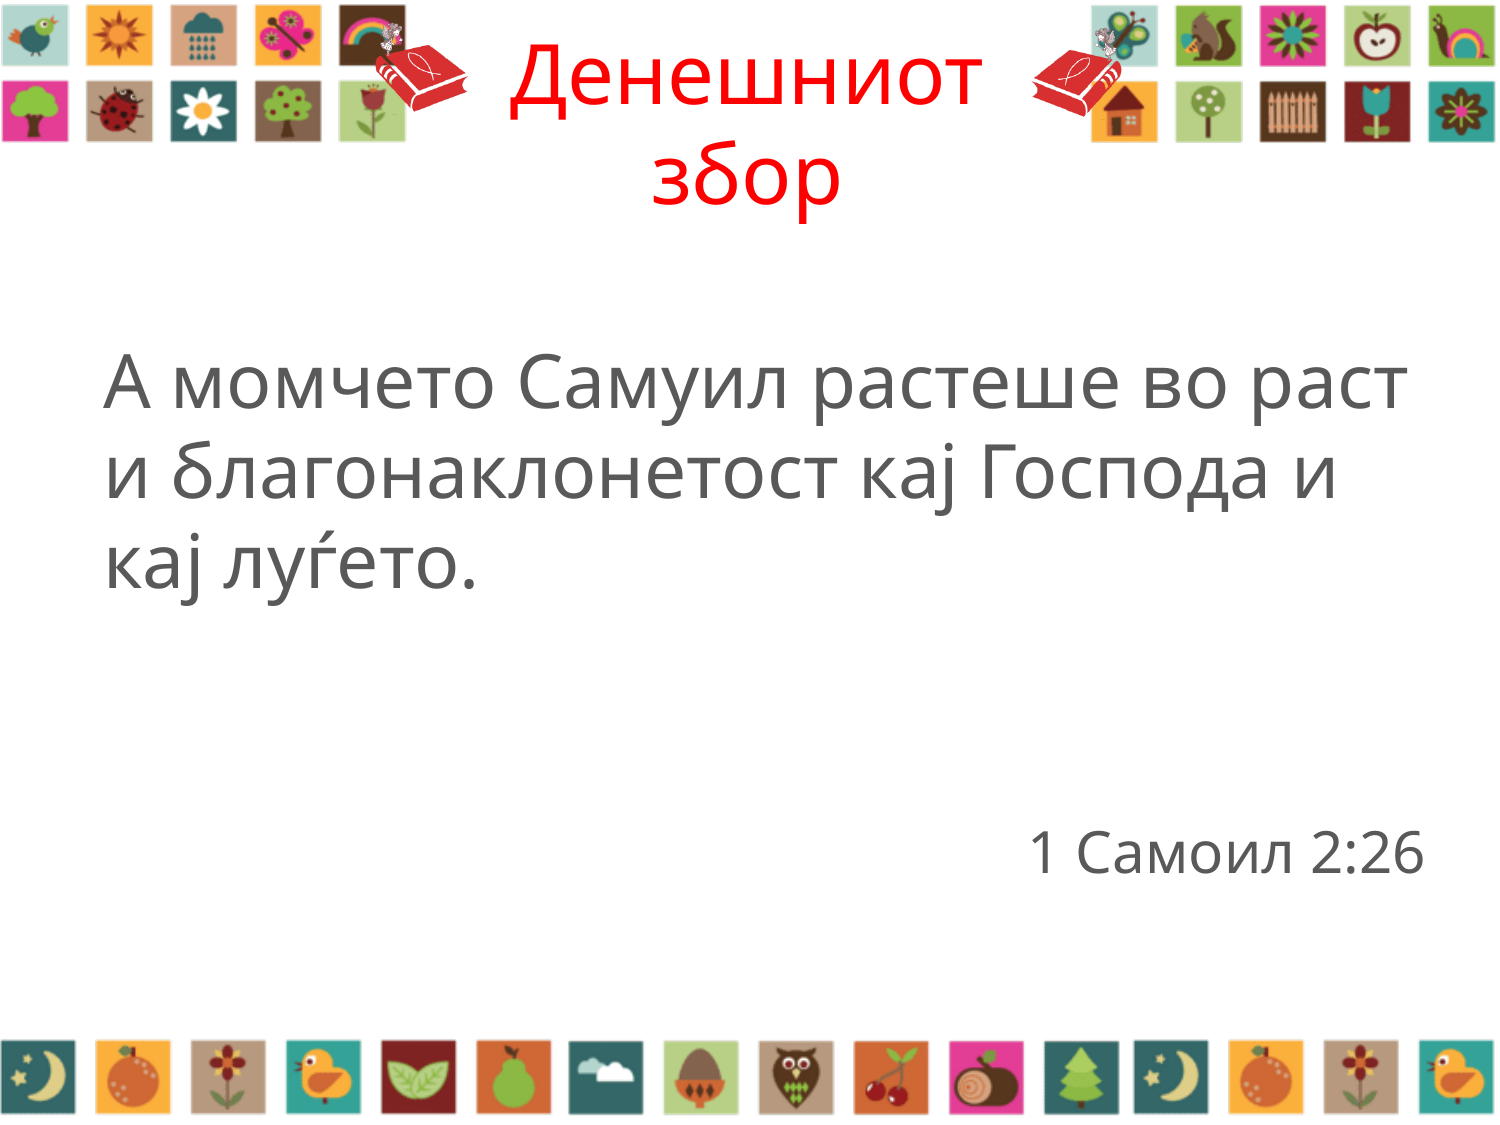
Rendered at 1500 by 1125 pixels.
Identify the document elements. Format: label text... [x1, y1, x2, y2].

text_box Денешниот збор [414, 13, 1080, 229]
picture [0, 3, 501, 150]
text_box 1 Самоил 2:26 [808, 807, 1441, 893]
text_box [0, 1028, 1500, 1118]
picture [999, 3, 1500, 150]
text_box А момчето Самуил растеше во раст и благонаклонетост кај Господа и кај луѓето. [88, 326, 1436, 611]
